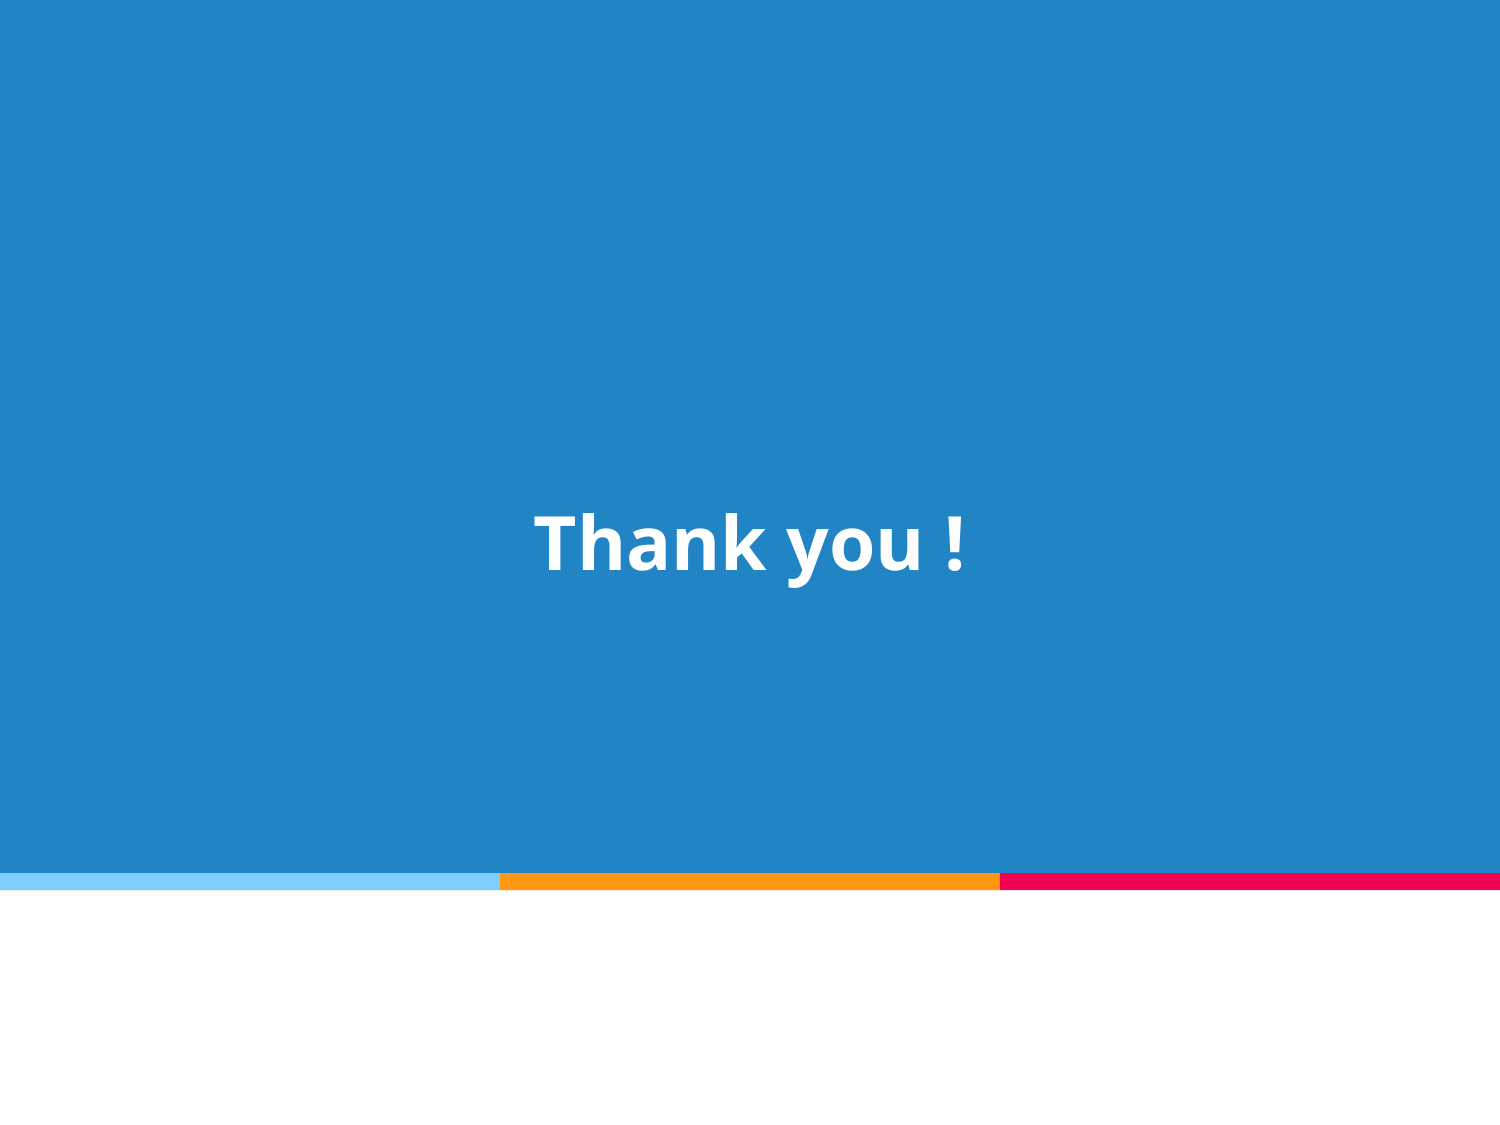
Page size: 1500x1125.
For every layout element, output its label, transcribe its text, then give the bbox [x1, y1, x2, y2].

title Thank you ! [112, 346, 1388, 600]
